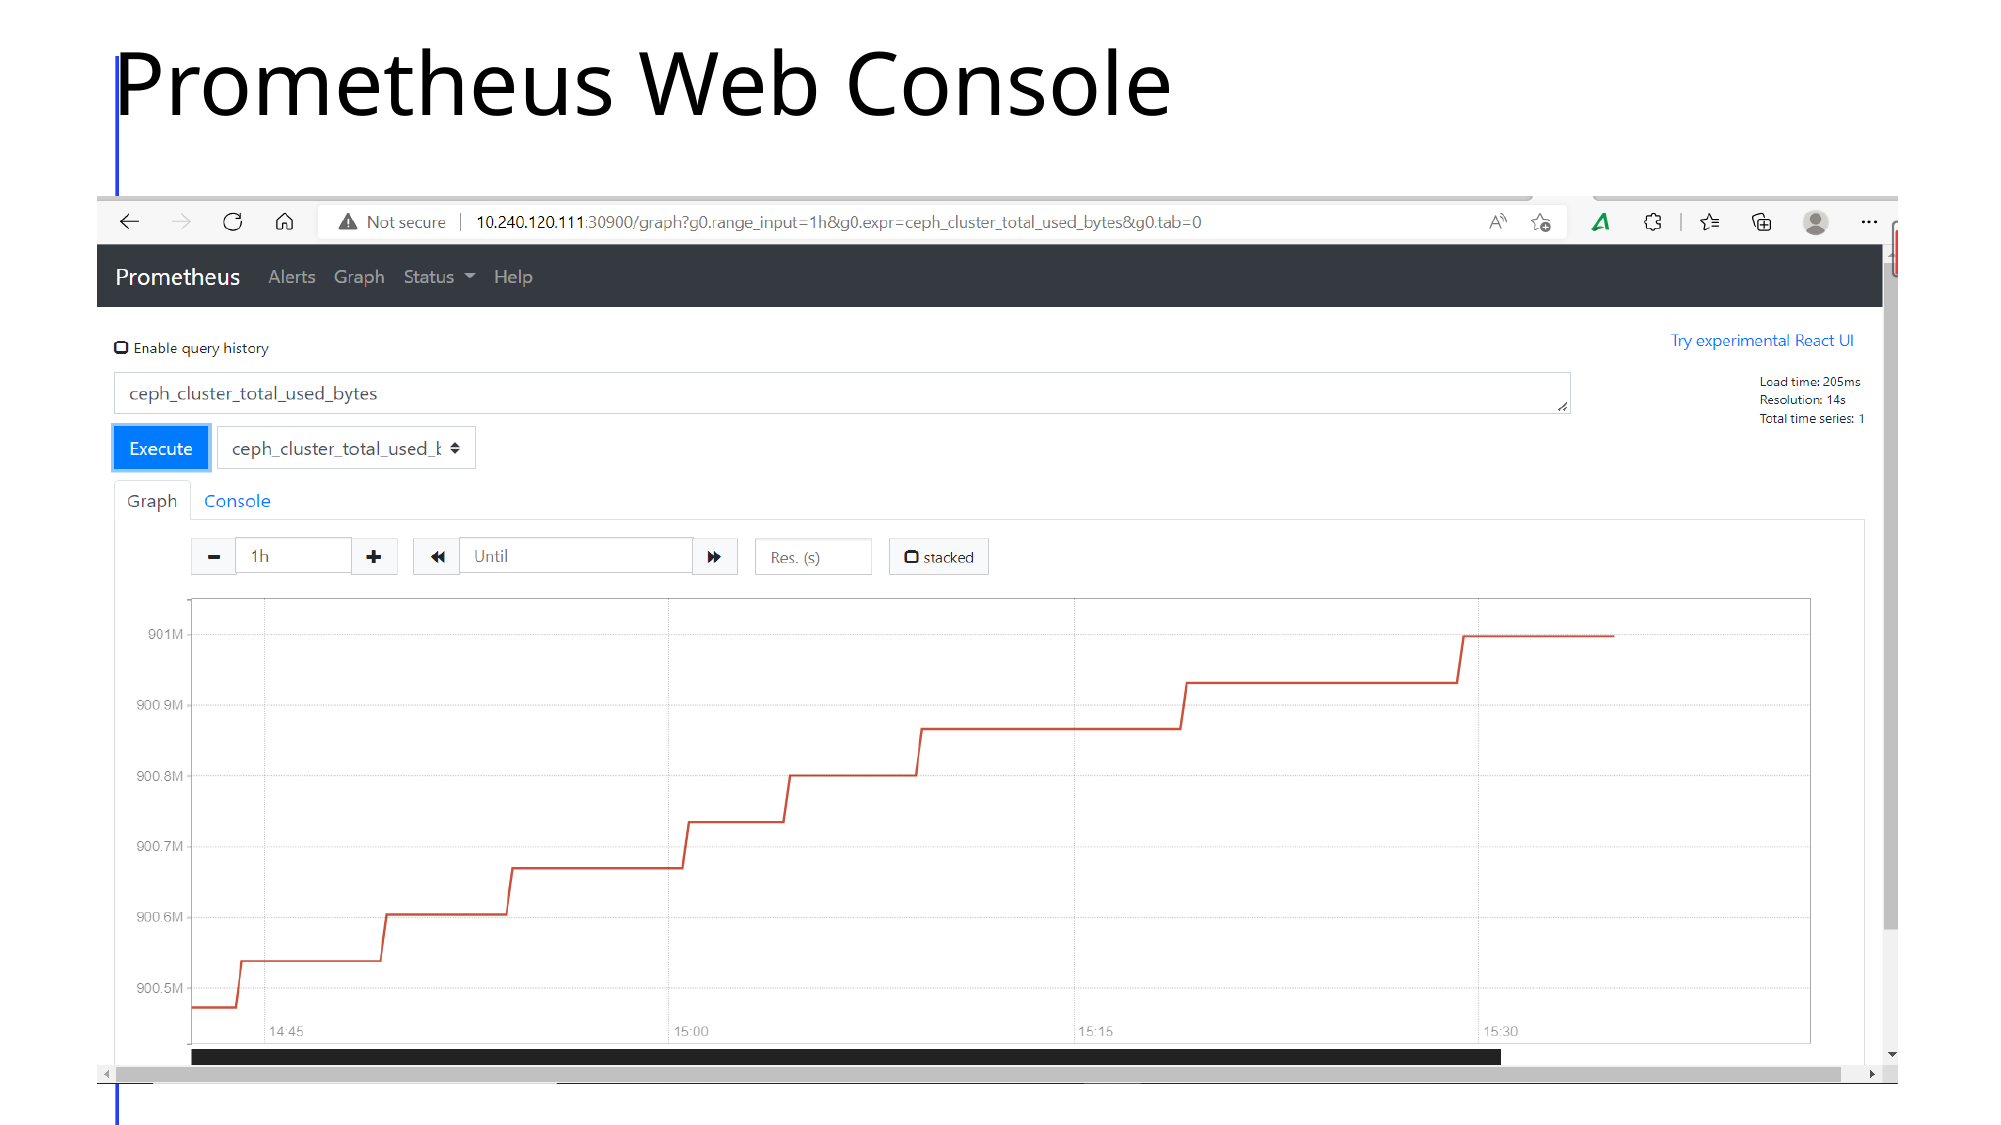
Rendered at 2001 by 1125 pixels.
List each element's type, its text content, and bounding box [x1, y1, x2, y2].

title Prometheus Web Console [97, 31, 1898, 142]
picture [97, 196, 1898, 1084]
